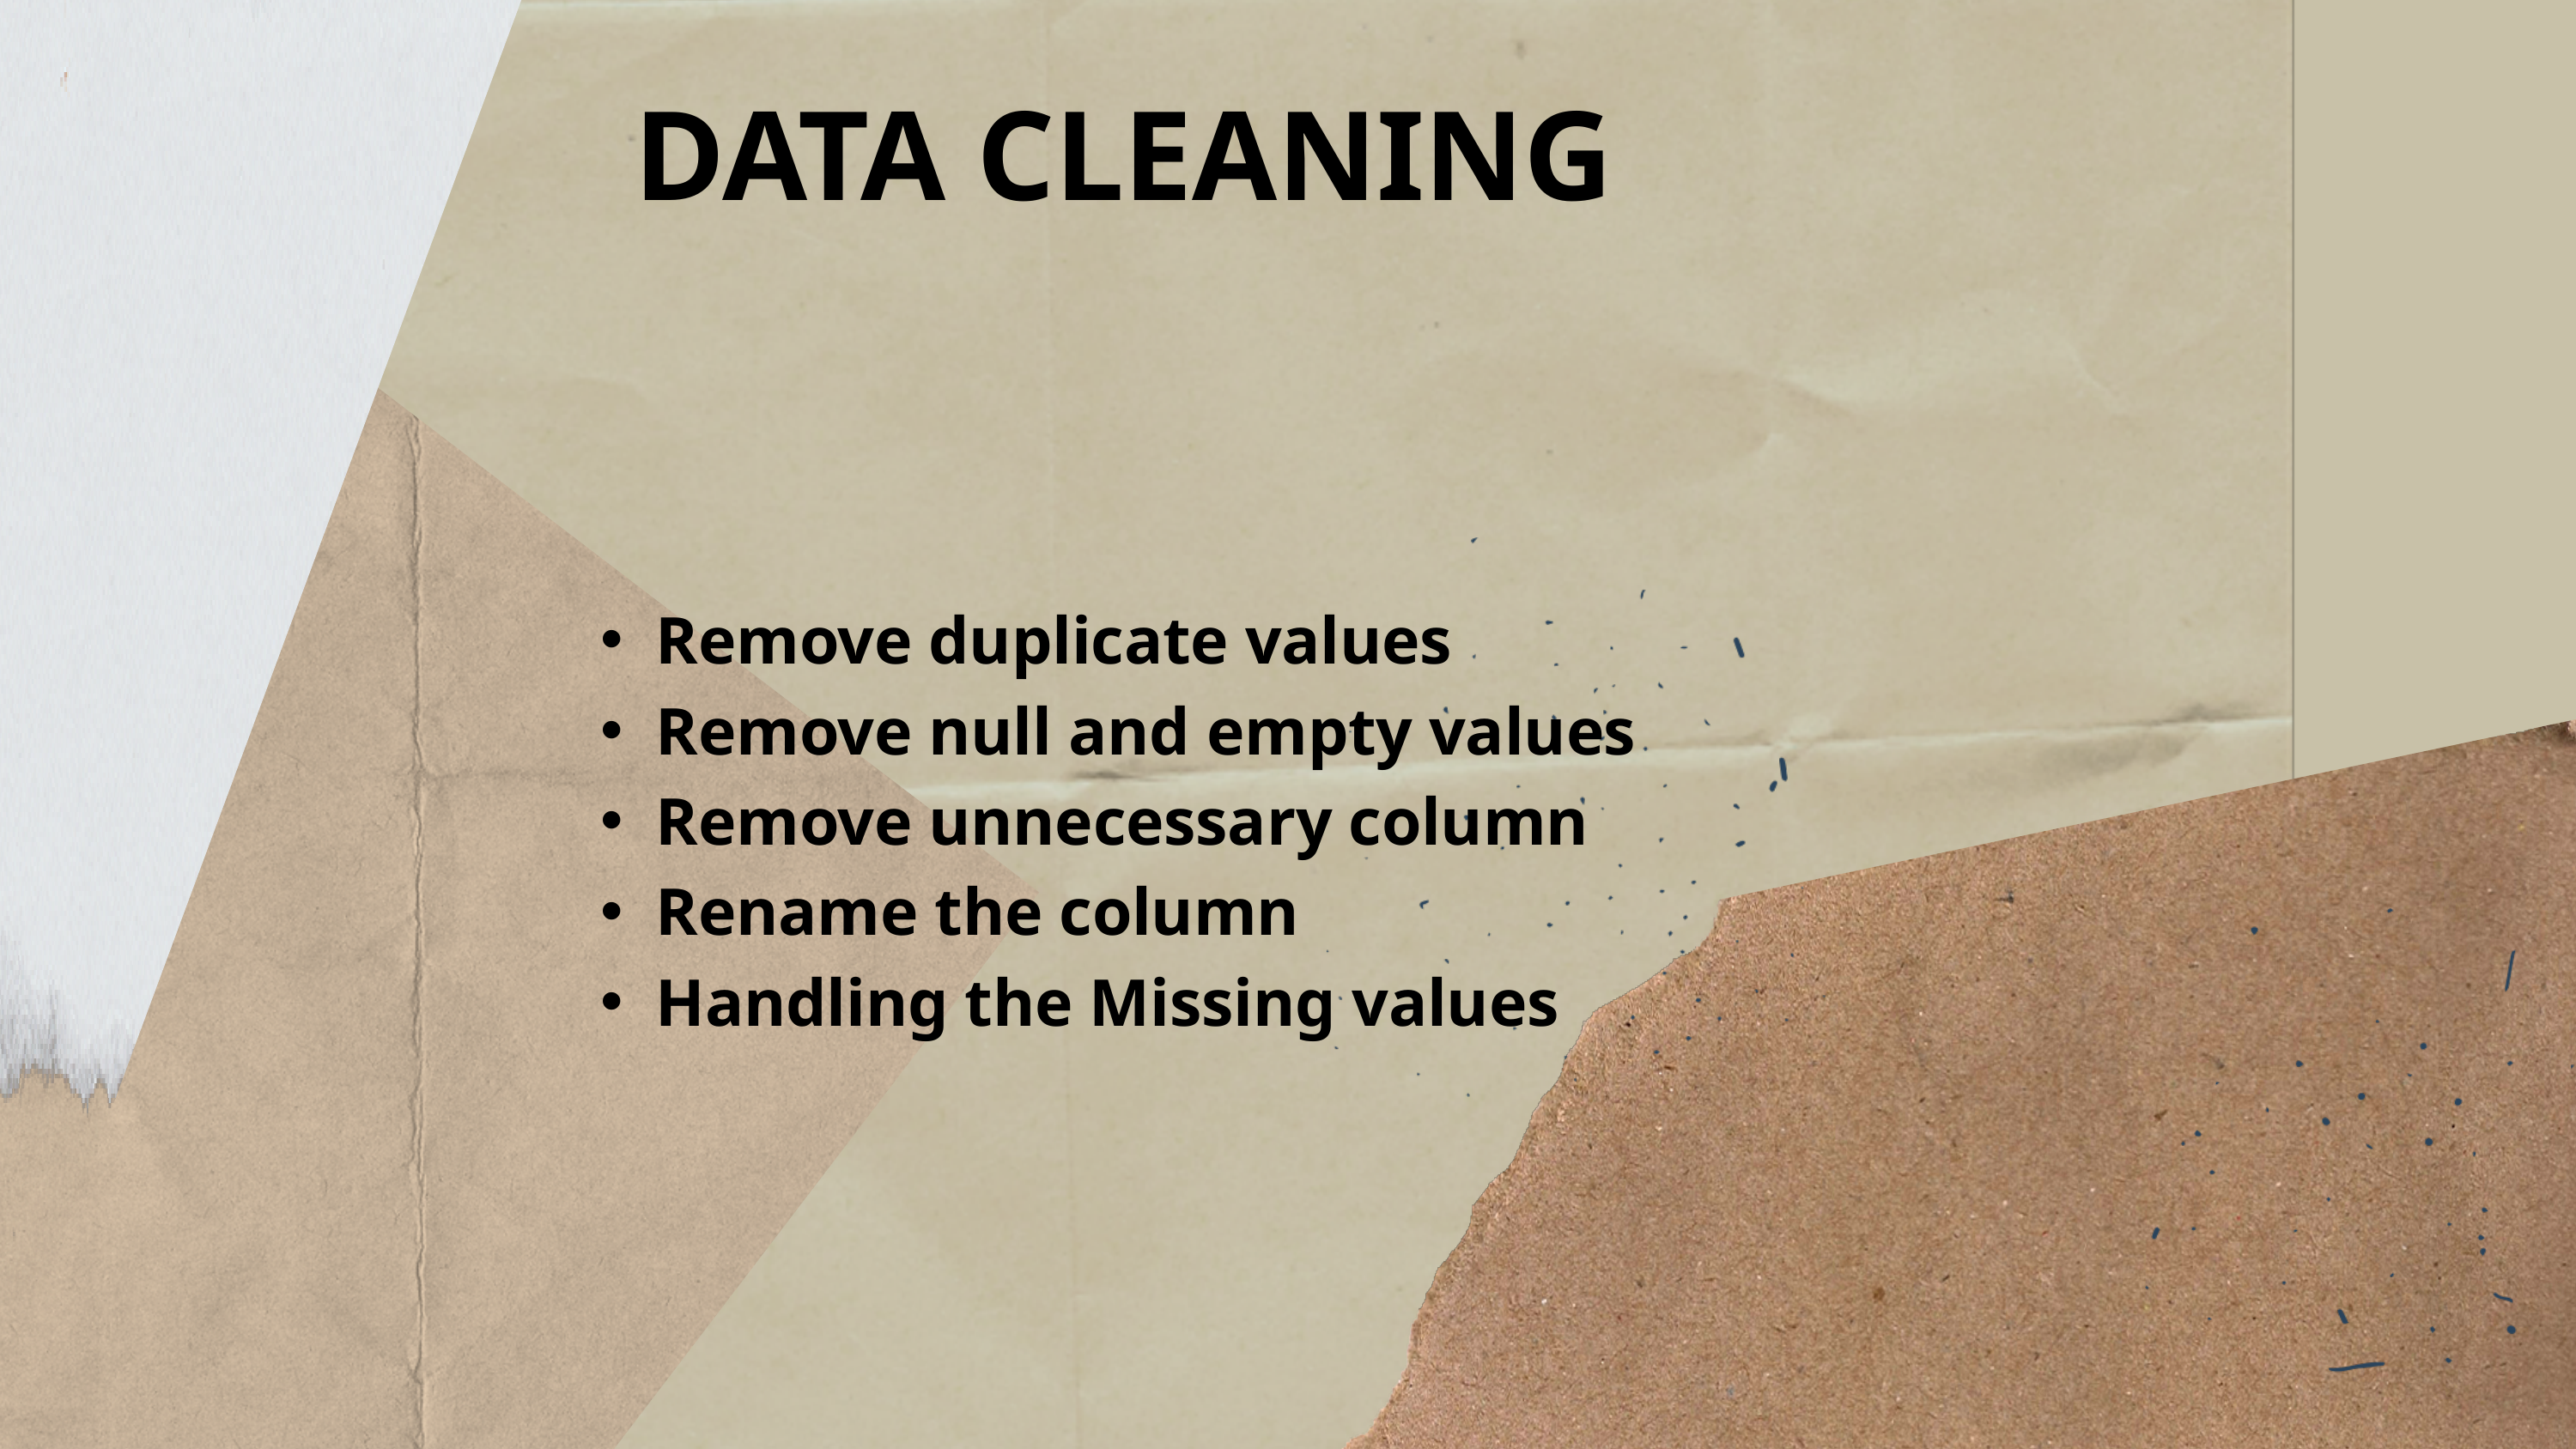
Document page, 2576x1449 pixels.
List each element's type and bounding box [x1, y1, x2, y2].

text_box [0, 0, 2576, 1449]
